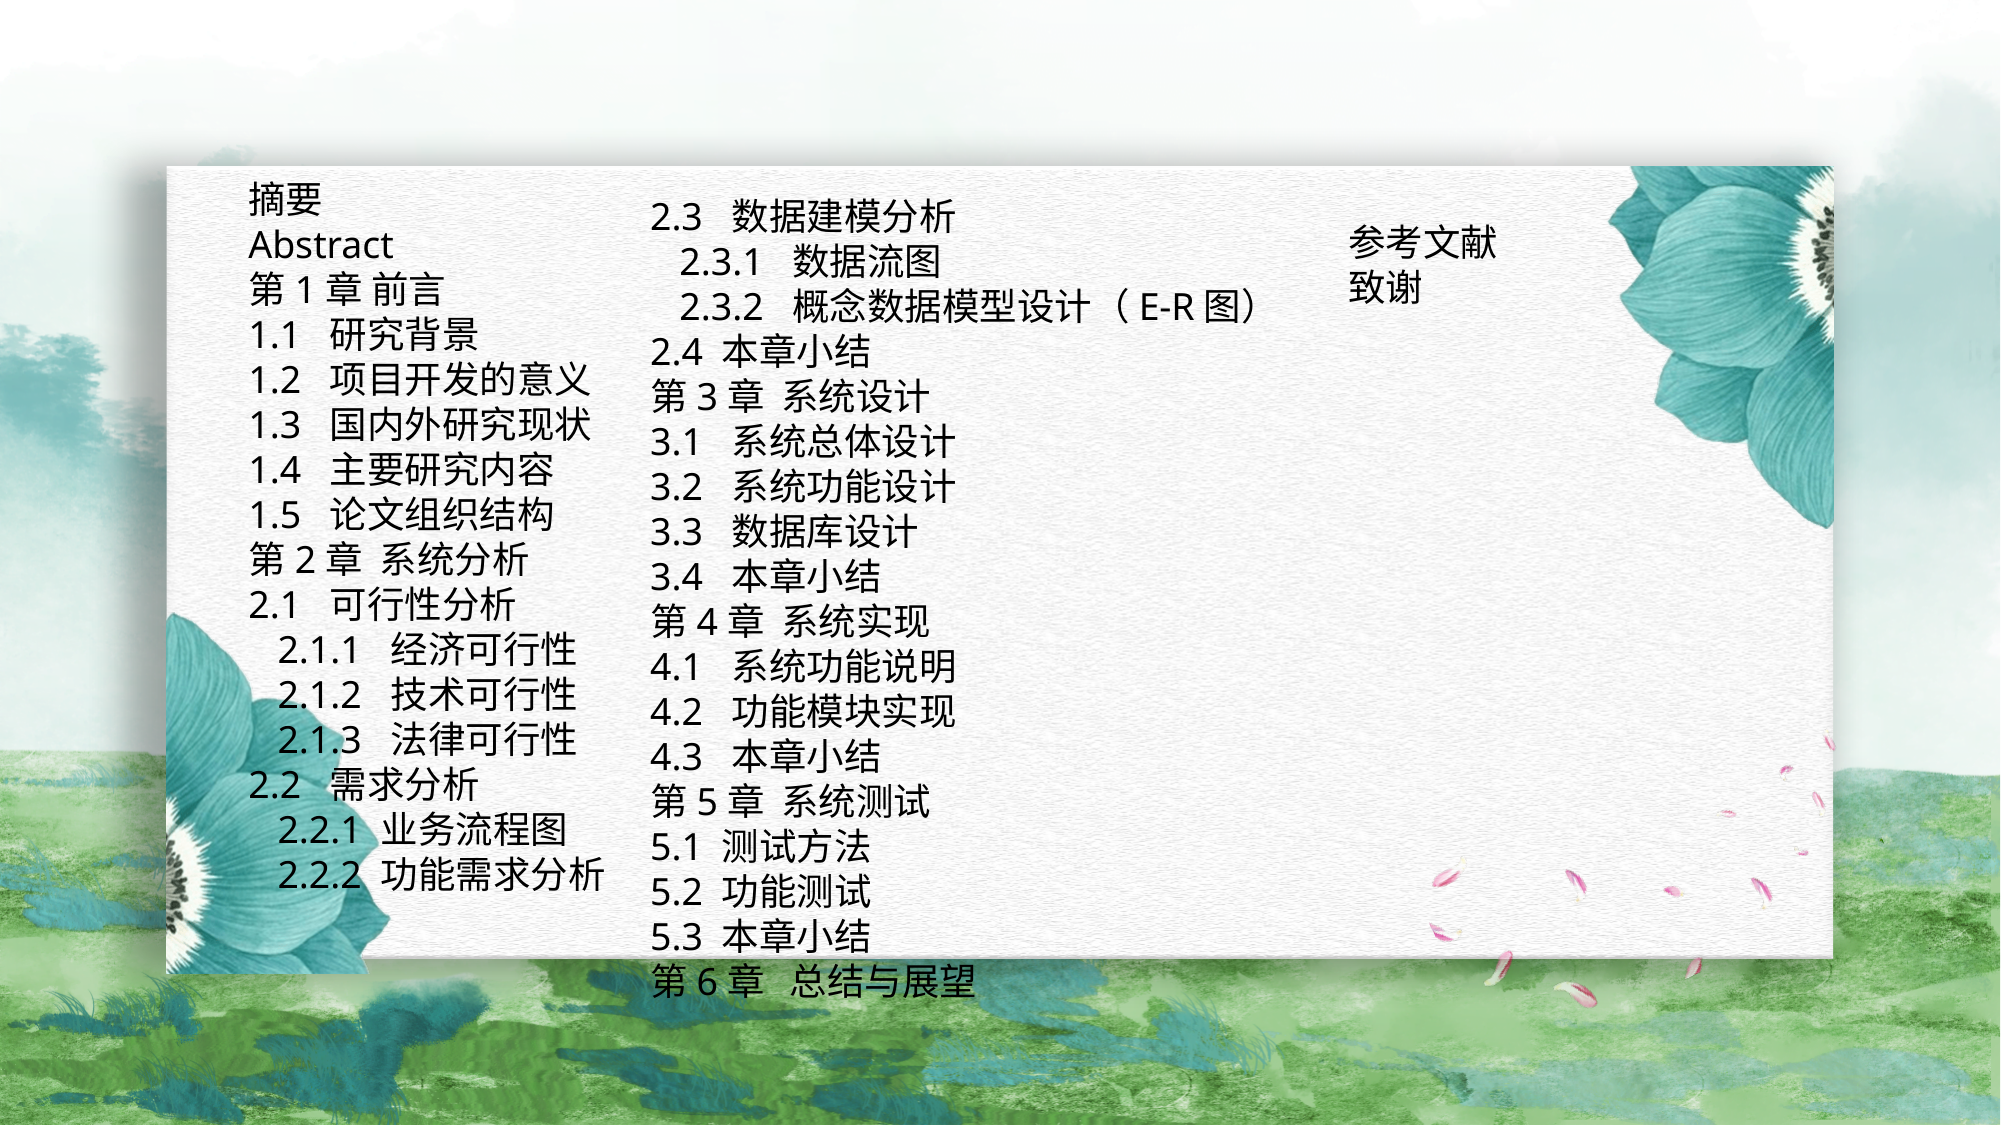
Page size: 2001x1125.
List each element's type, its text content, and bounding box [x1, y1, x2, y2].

text_box 摘要 Abstract 第1章 前言 1.1 研究背景 1.2 项目开发的意义 1.3 国内外研究现状 1.4 主要研究内容 1.5 论文组织结构 第2章 系统分析 2.1 可行性分析 2.1.1 经济可行性 2.1.2 技术可行性 2.1.3 法律可行性 2.2 需求分析 2.2.1 业务流程图 2.2.2 功能需求分析 [233, 168, 725, 949]
text_box 2.3 数据建模分析 2.3.1 数据流图 2.3.2 概念数据模型设计（E-R图） 2.4 本章小结 第3章 系统设计 3.1 系统总体设计 3.2 系统功能设计 3.3 数据库设计 3.4 本章小结 第4章 系统实现 4.1 系统功能说明 4.2 功能模块实现 4.3 本章小结 第5章 系统测试 5.1 测试方法 5.2 功能测试 5.3 本章小结 第6章 总结与展望 [635, 185, 1527, 1055]
picture [0, 0, 2001, 1125]
text_box 参考文献 致谢 [1333, 211, 1564, 316]
